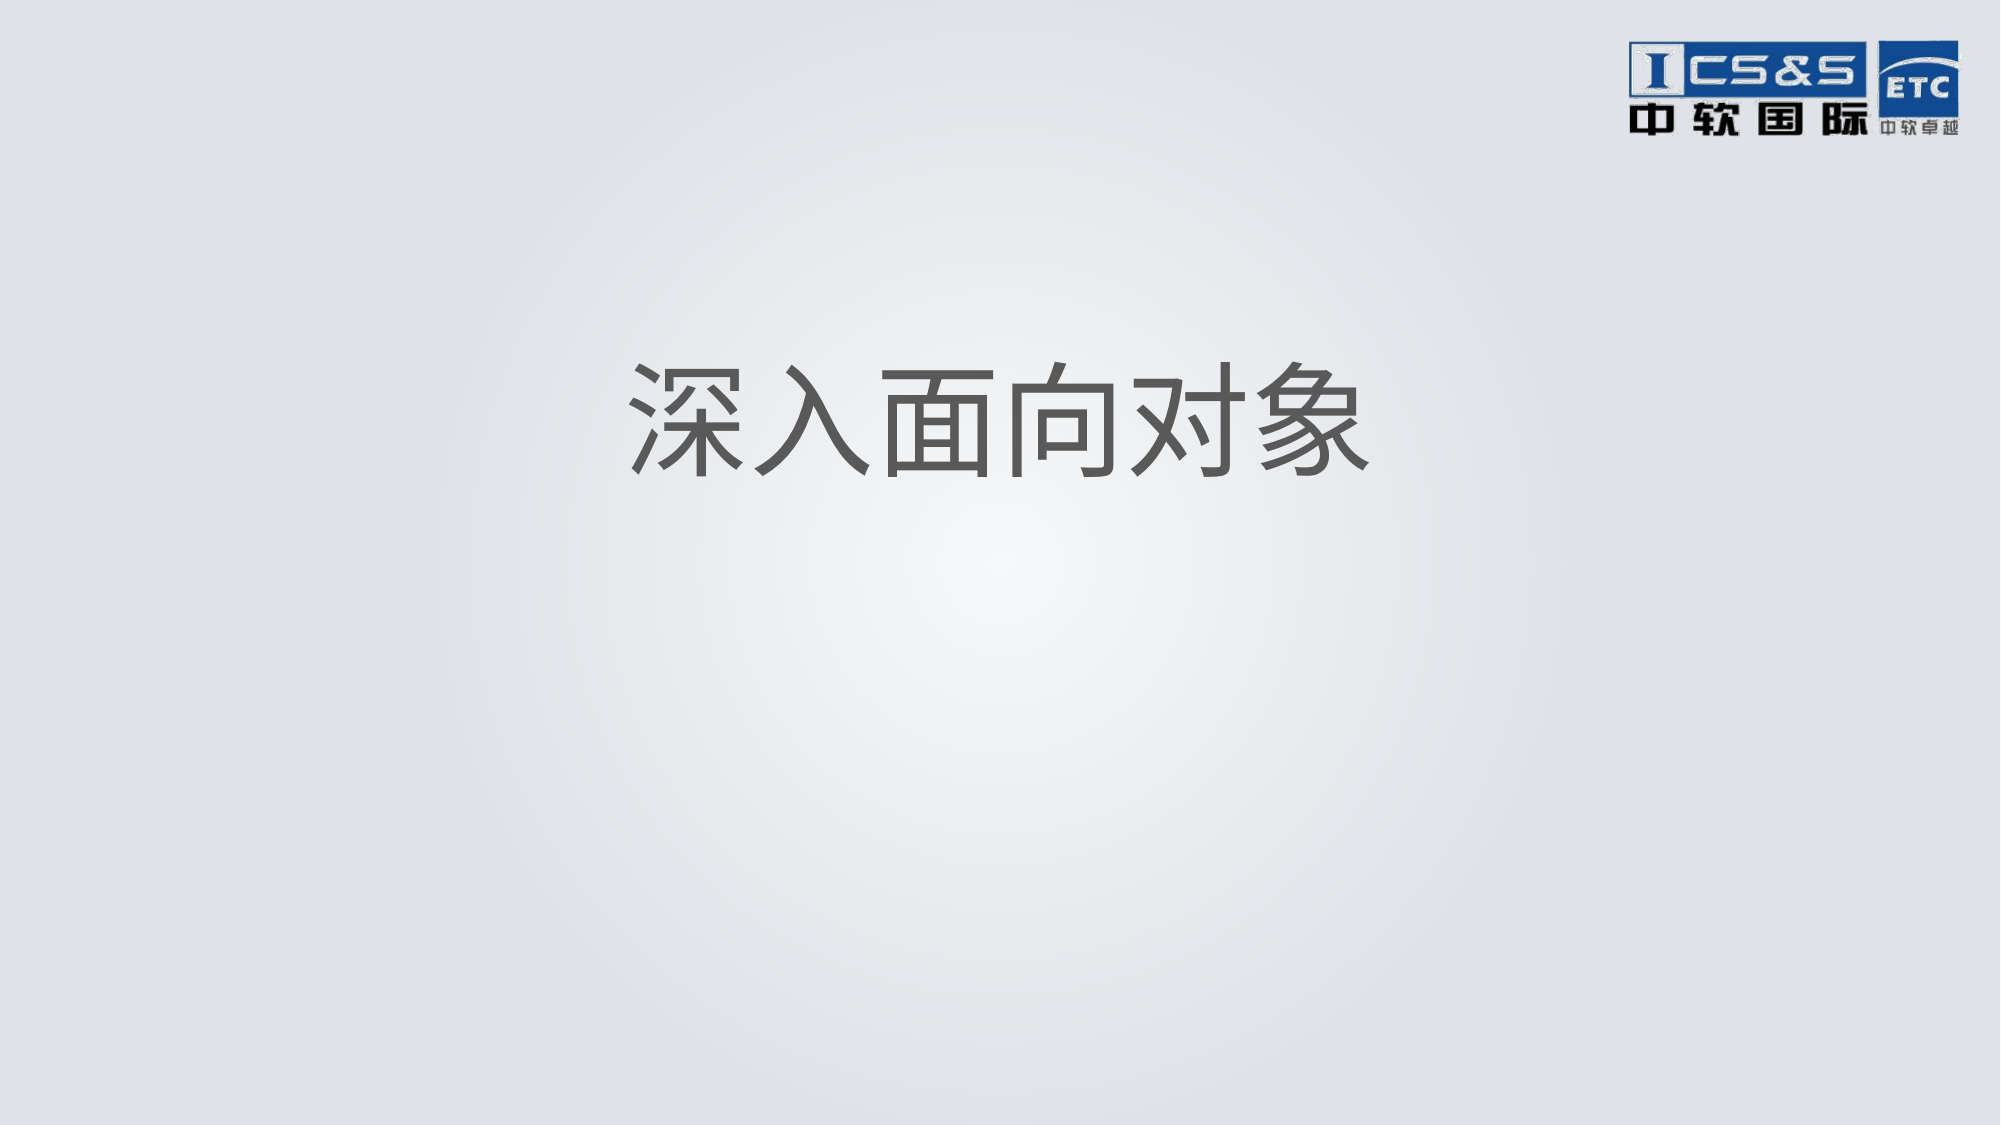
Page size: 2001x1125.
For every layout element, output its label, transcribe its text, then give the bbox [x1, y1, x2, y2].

picture [0, 0, 2001, 1125]
title 深入面向对象 [249, 231, 1750, 623]
